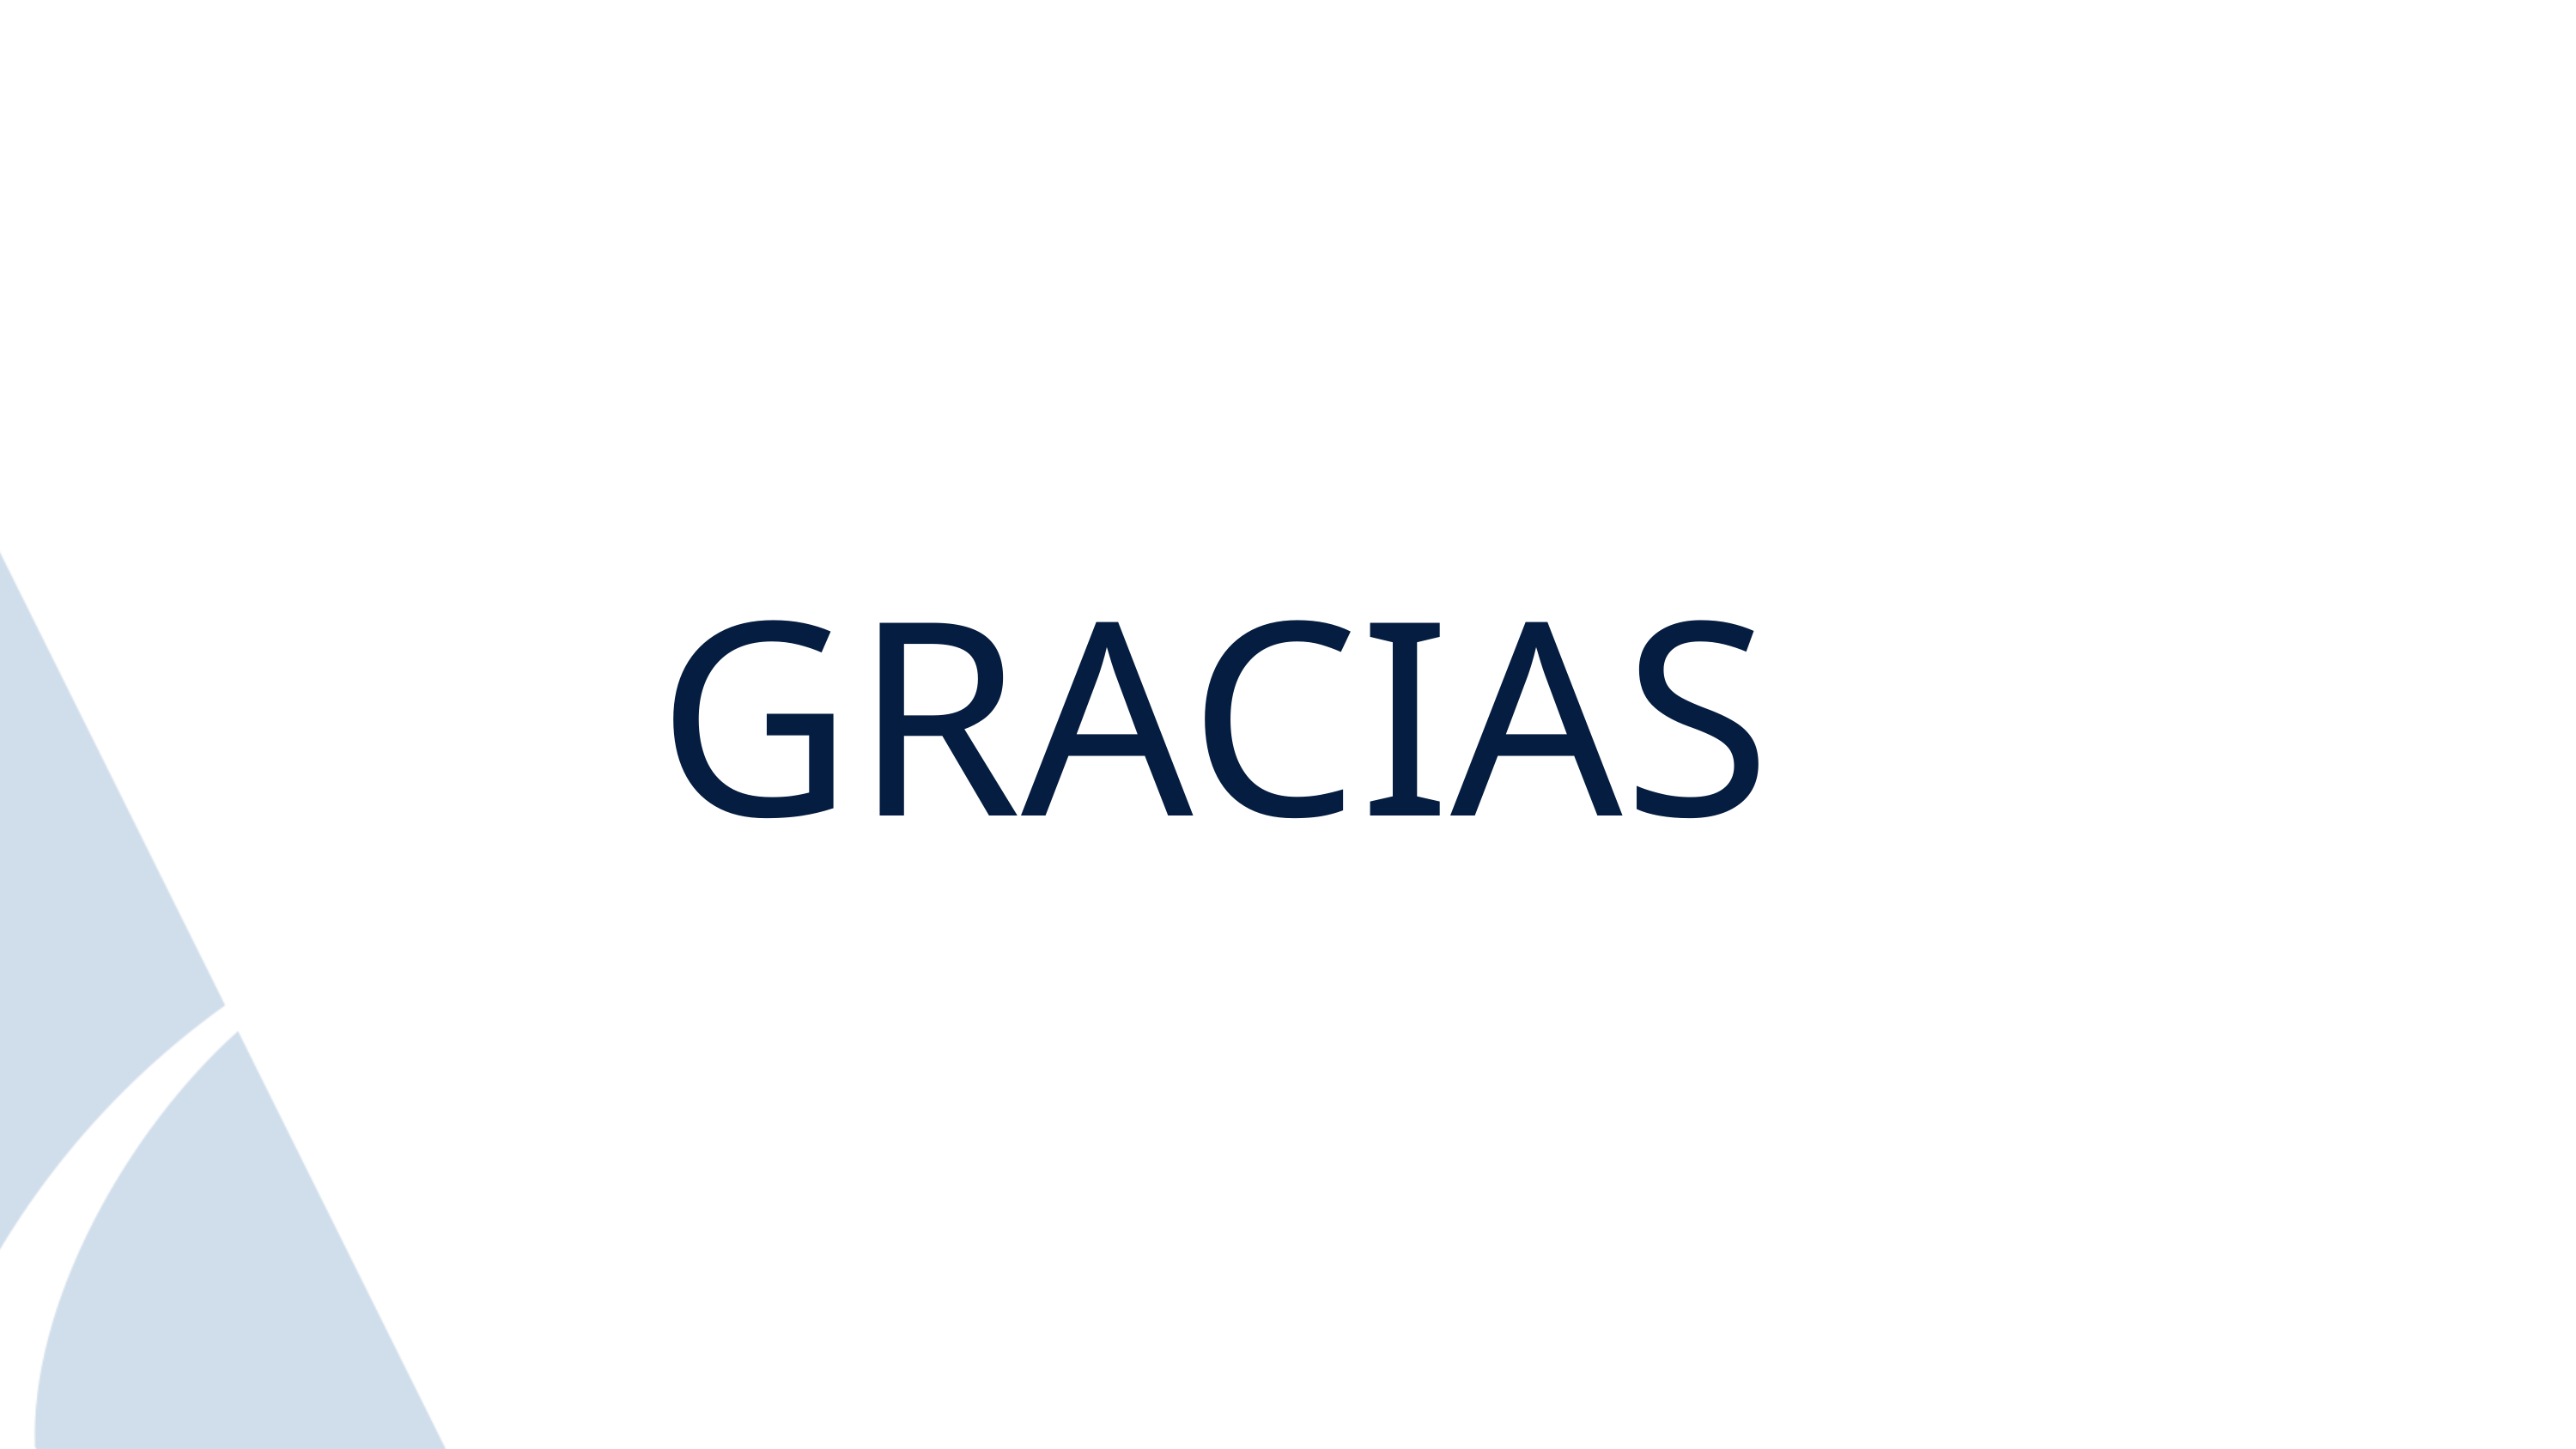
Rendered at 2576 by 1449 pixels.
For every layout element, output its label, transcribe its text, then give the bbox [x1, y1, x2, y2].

text_box [0, 508, 629, 1449]
text_box GRACIAS [657, 491, 1919, 870]
